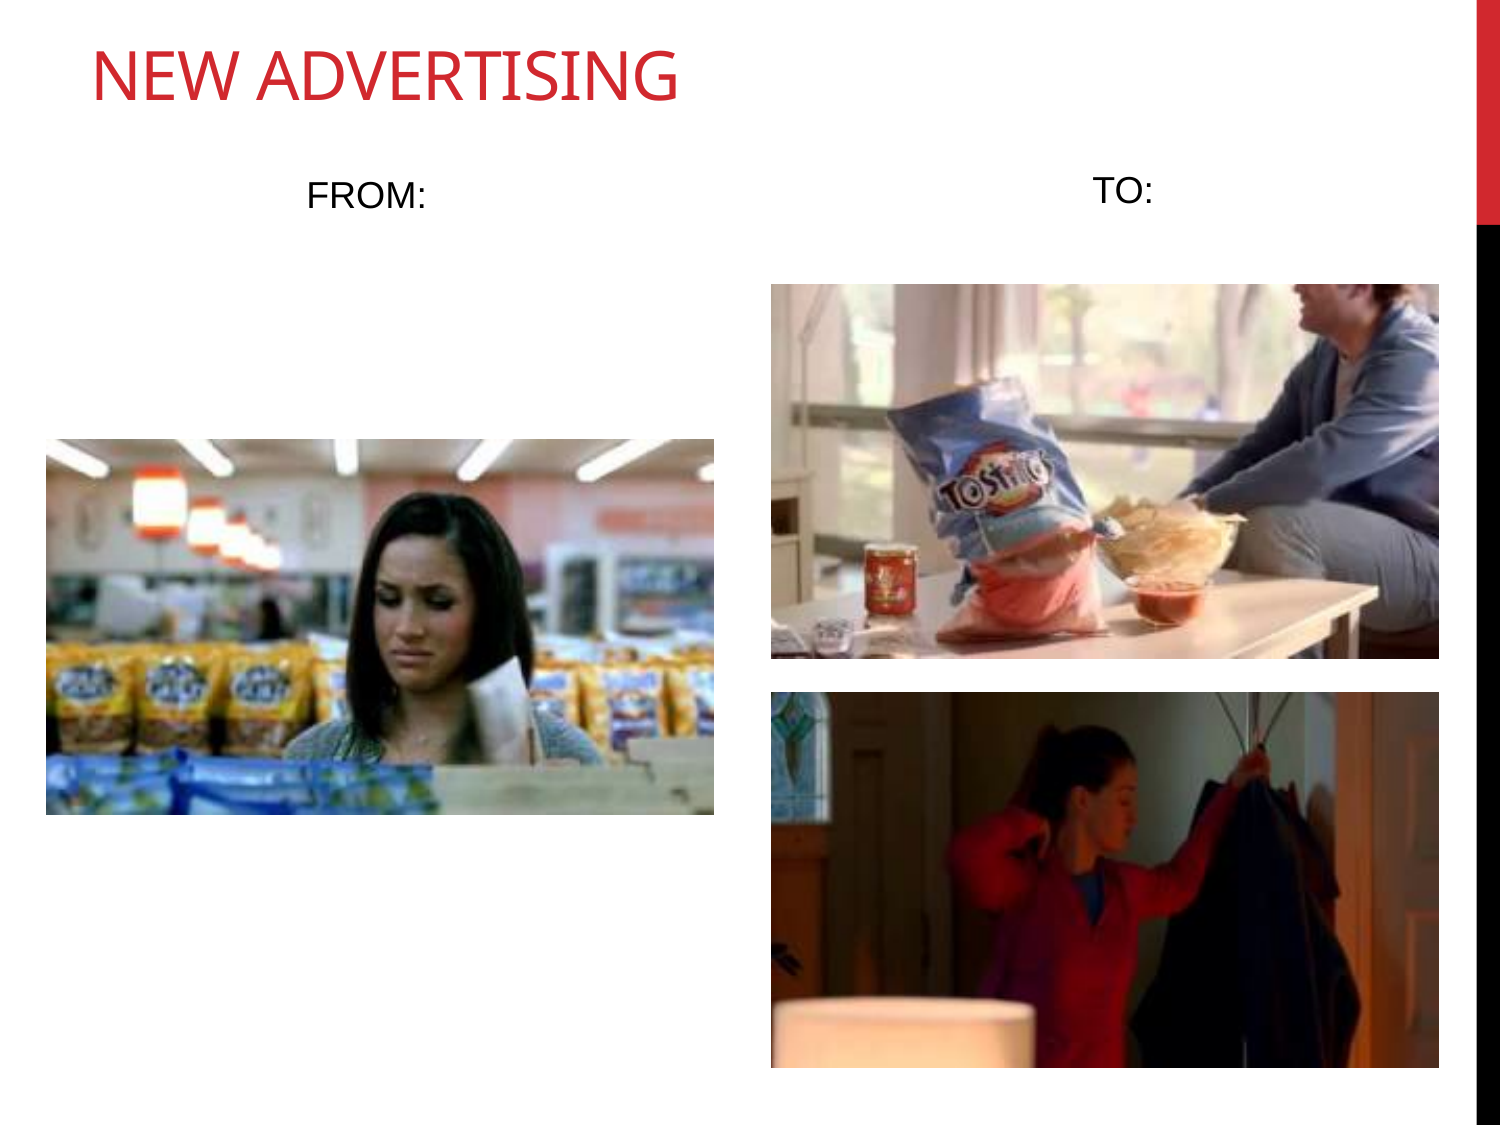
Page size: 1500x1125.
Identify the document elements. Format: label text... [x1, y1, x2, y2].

text_box FROM: [152, 163, 581, 224]
title New advertising [75, 25, 1439, 122]
text_box TO: [909, 158, 1338, 219]
picture [46, 438, 714, 815]
picture [771, 283, 1439, 660]
picture [771, 691, 1439, 1068]
